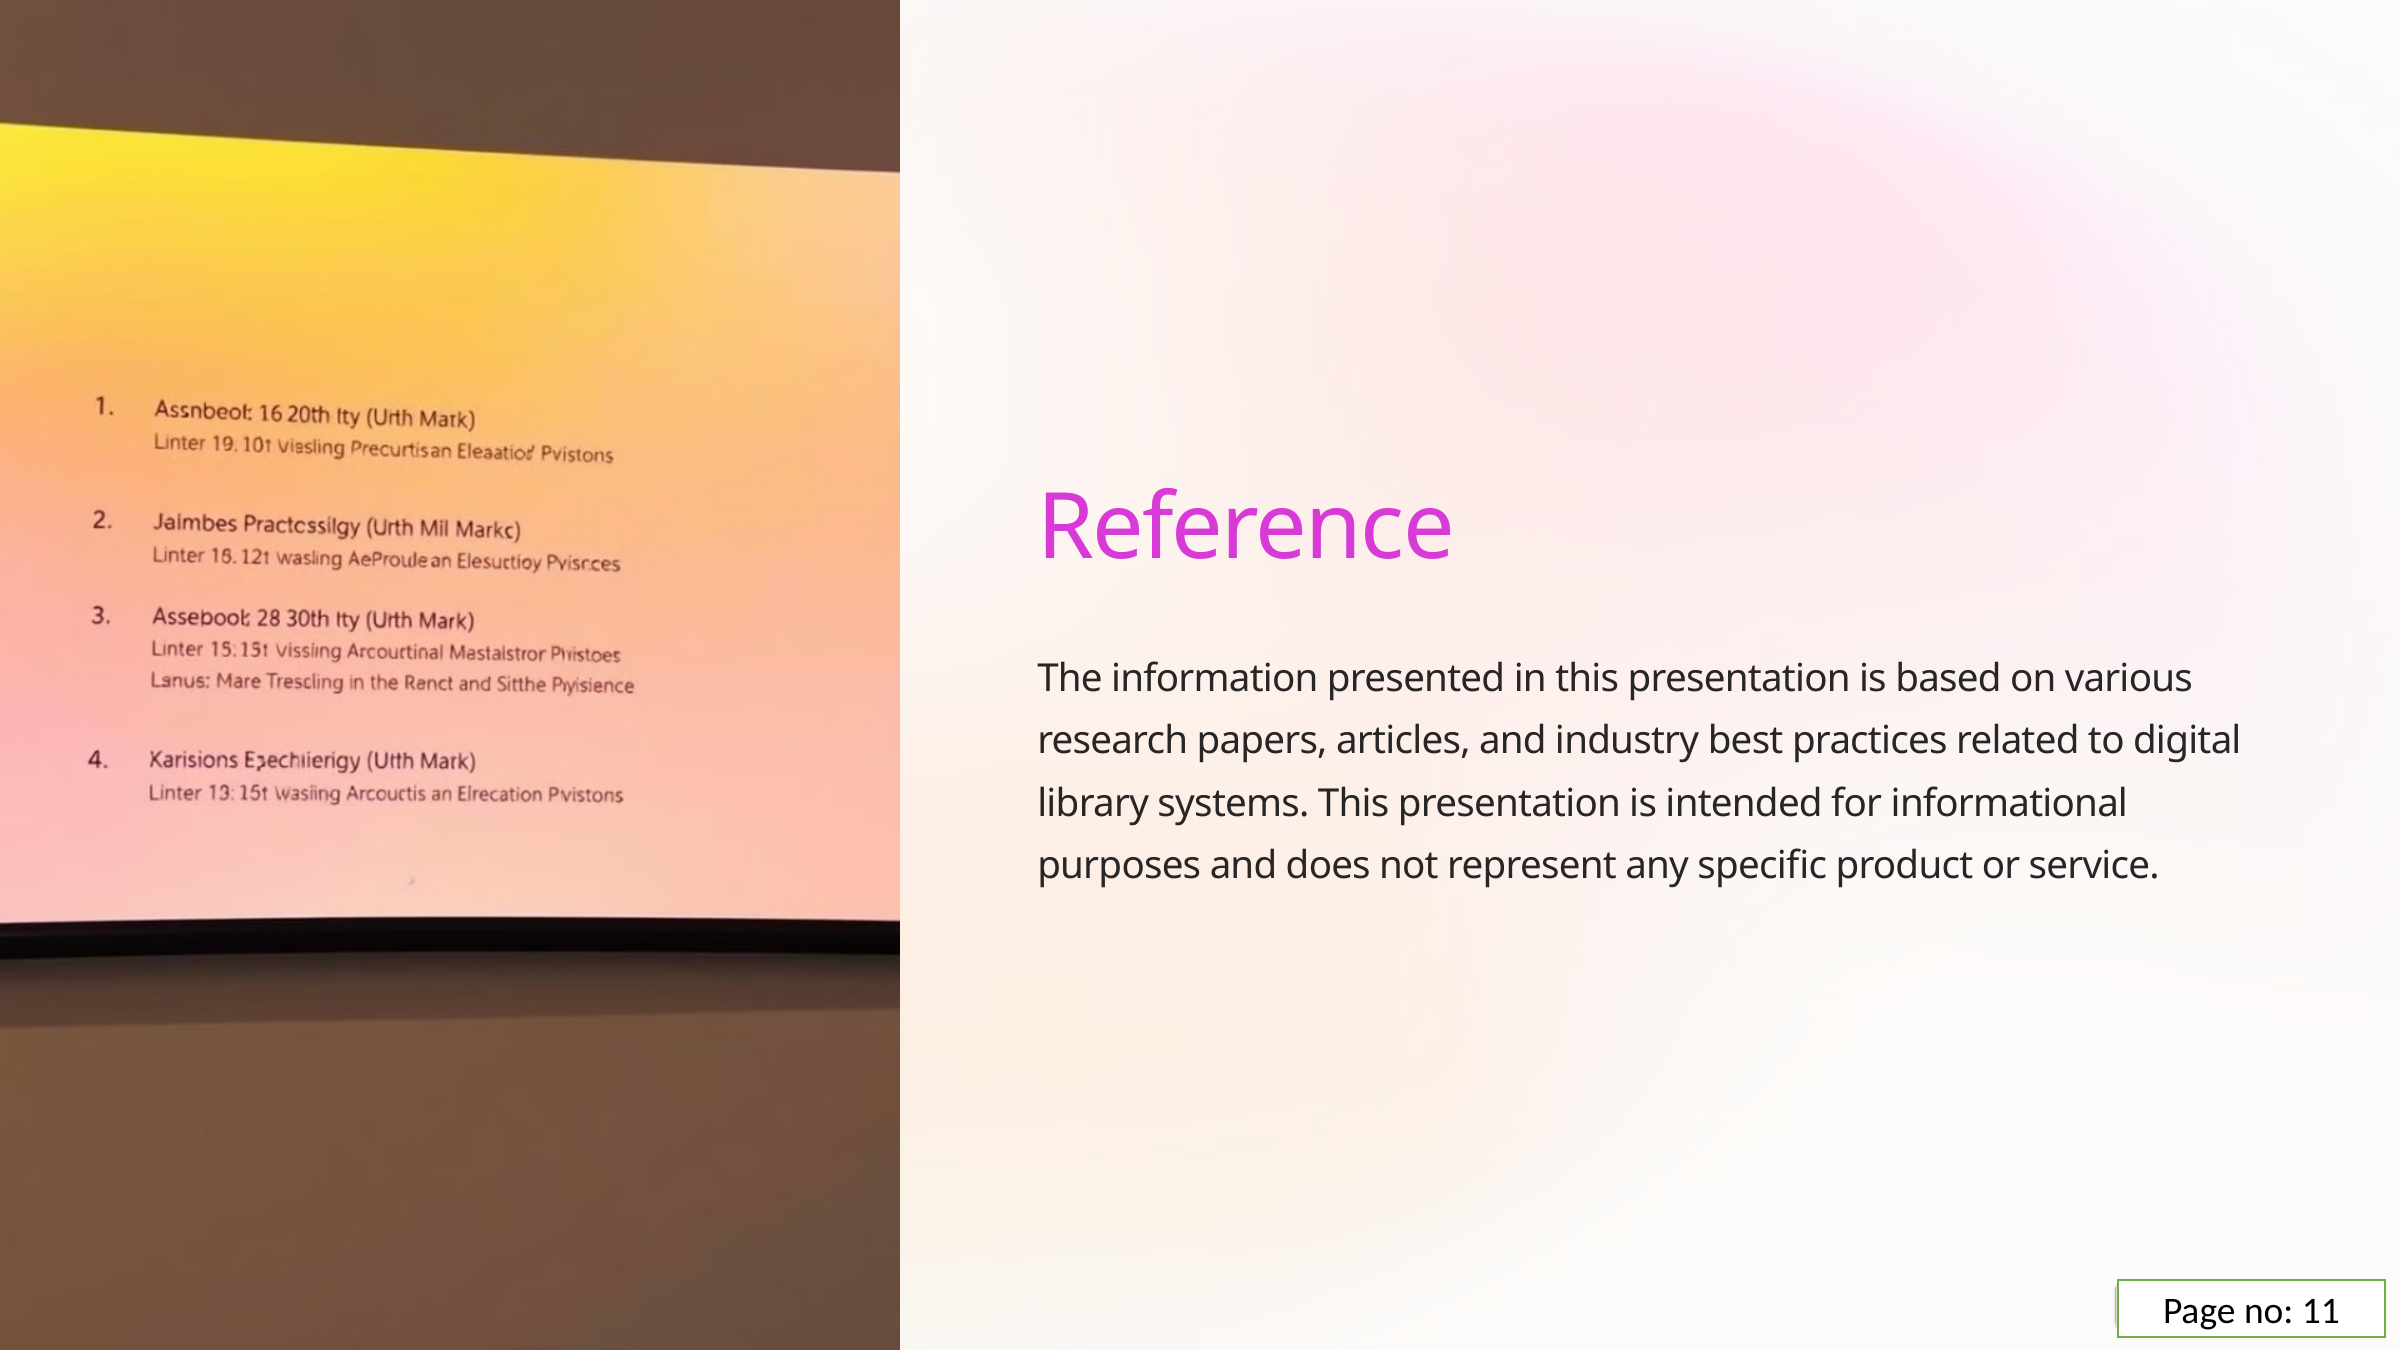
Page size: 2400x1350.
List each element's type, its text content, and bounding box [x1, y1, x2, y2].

text_box Reference [1037, 462, 1962, 578]
picture [0, 0, 900, 1350]
text_box The information presented in this presentation is based on various research papers, articles, and industry best practices related to digital library systems. This presentation is intended for informational purposes and does not represent any specific product or service. [1037, 636, 2263, 888]
picture [2106, 1271, 2389, 1339]
text_box Page no: 11 [2117, 1279, 2386, 1338]
